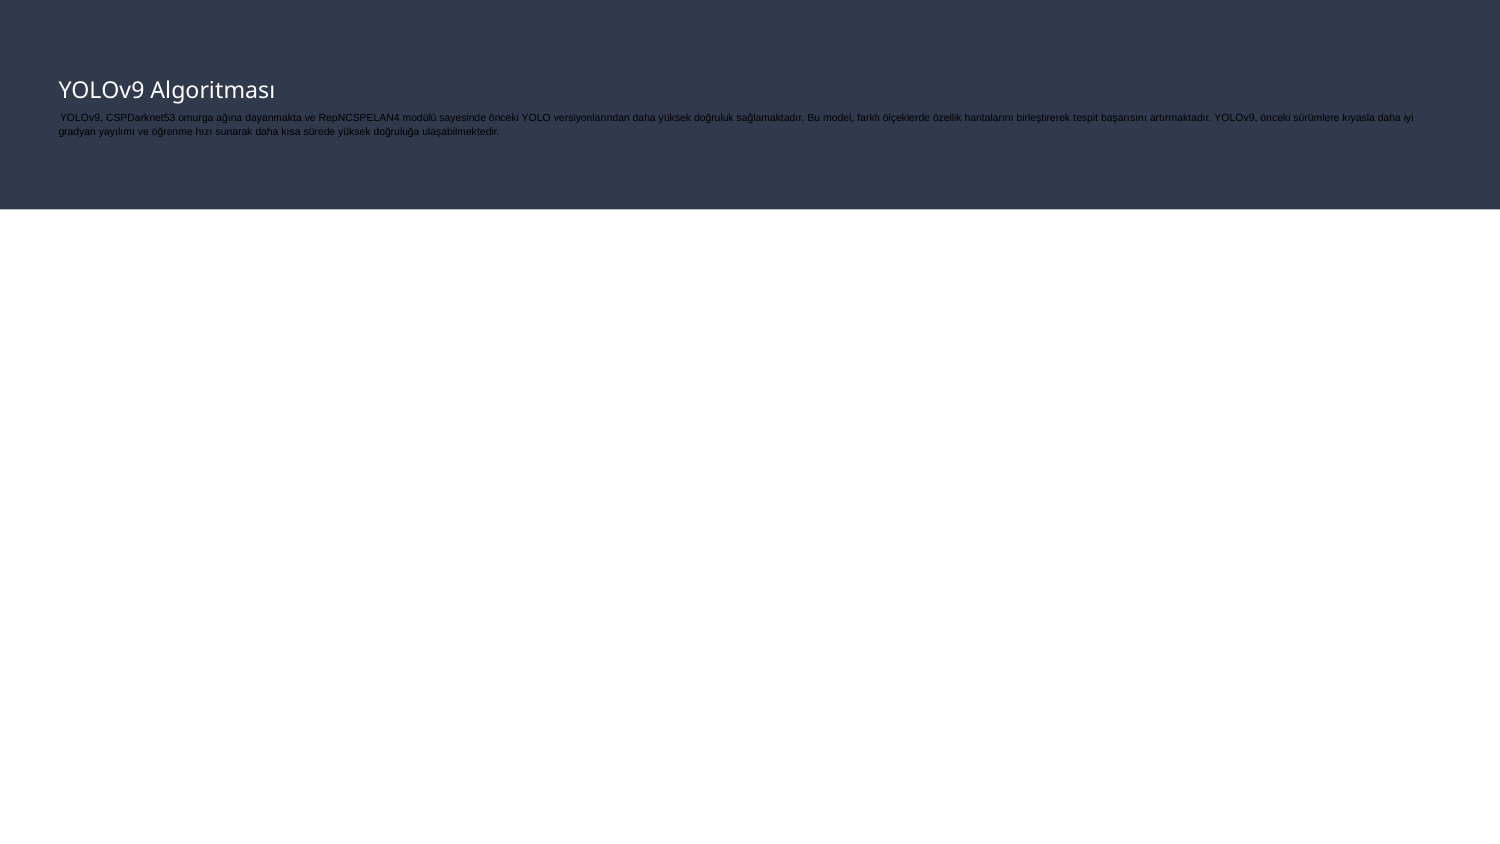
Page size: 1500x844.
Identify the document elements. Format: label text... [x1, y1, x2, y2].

title YOLOv9 Algoritması YOLOv9, CSPDarknet53 omurga ağına dayanmakta ve RepNCSPELAN4 modülü sayesinde önceki YOLO versiyonlarından daha yüksek doğruluk sağlamaktadır. Bu model, farklı ölçeklerde özellik haritalarını birleştirerek tespit başarısını artırmaktadır. YOLOv9, önceki sürümlere kıyasla daha iyi gradyan yayılımı ve öğrenme hızı sunarak daha kısa sürede yüksek doğruluğa ulaşabilmektedir. [43, 53, 1442, 156]
